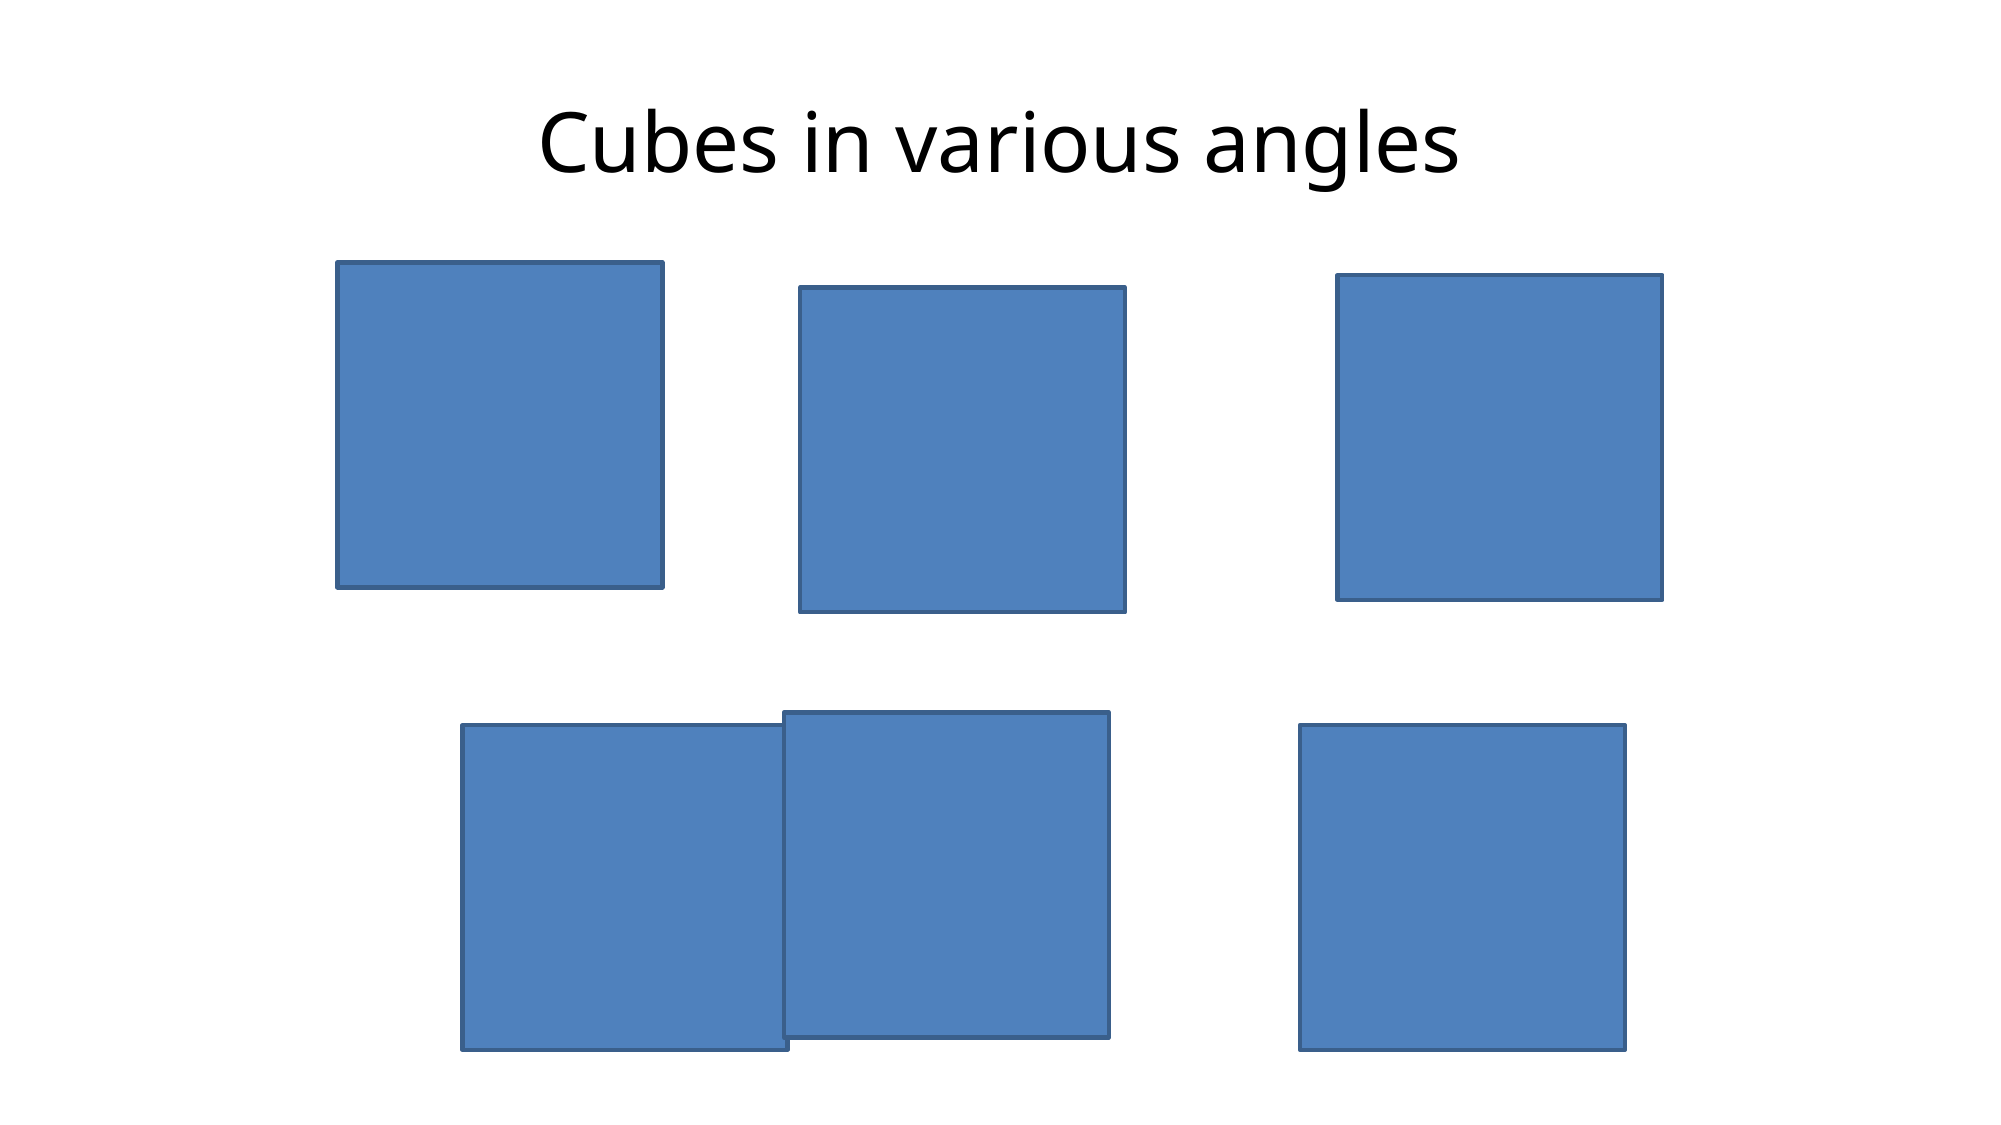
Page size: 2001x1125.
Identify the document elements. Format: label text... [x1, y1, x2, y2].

text_box [782, 710, 1111, 1040]
text_box [798, 285, 1127, 614]
title Cubes in various angles [99, 45, 1900, 233]
text_box [1335, 273, 1664, 602]
text_box [1298, 723, 1627, 1052]
text_box [335, 260, 665, 590]
text_box [460, 723, 790, 1052]
